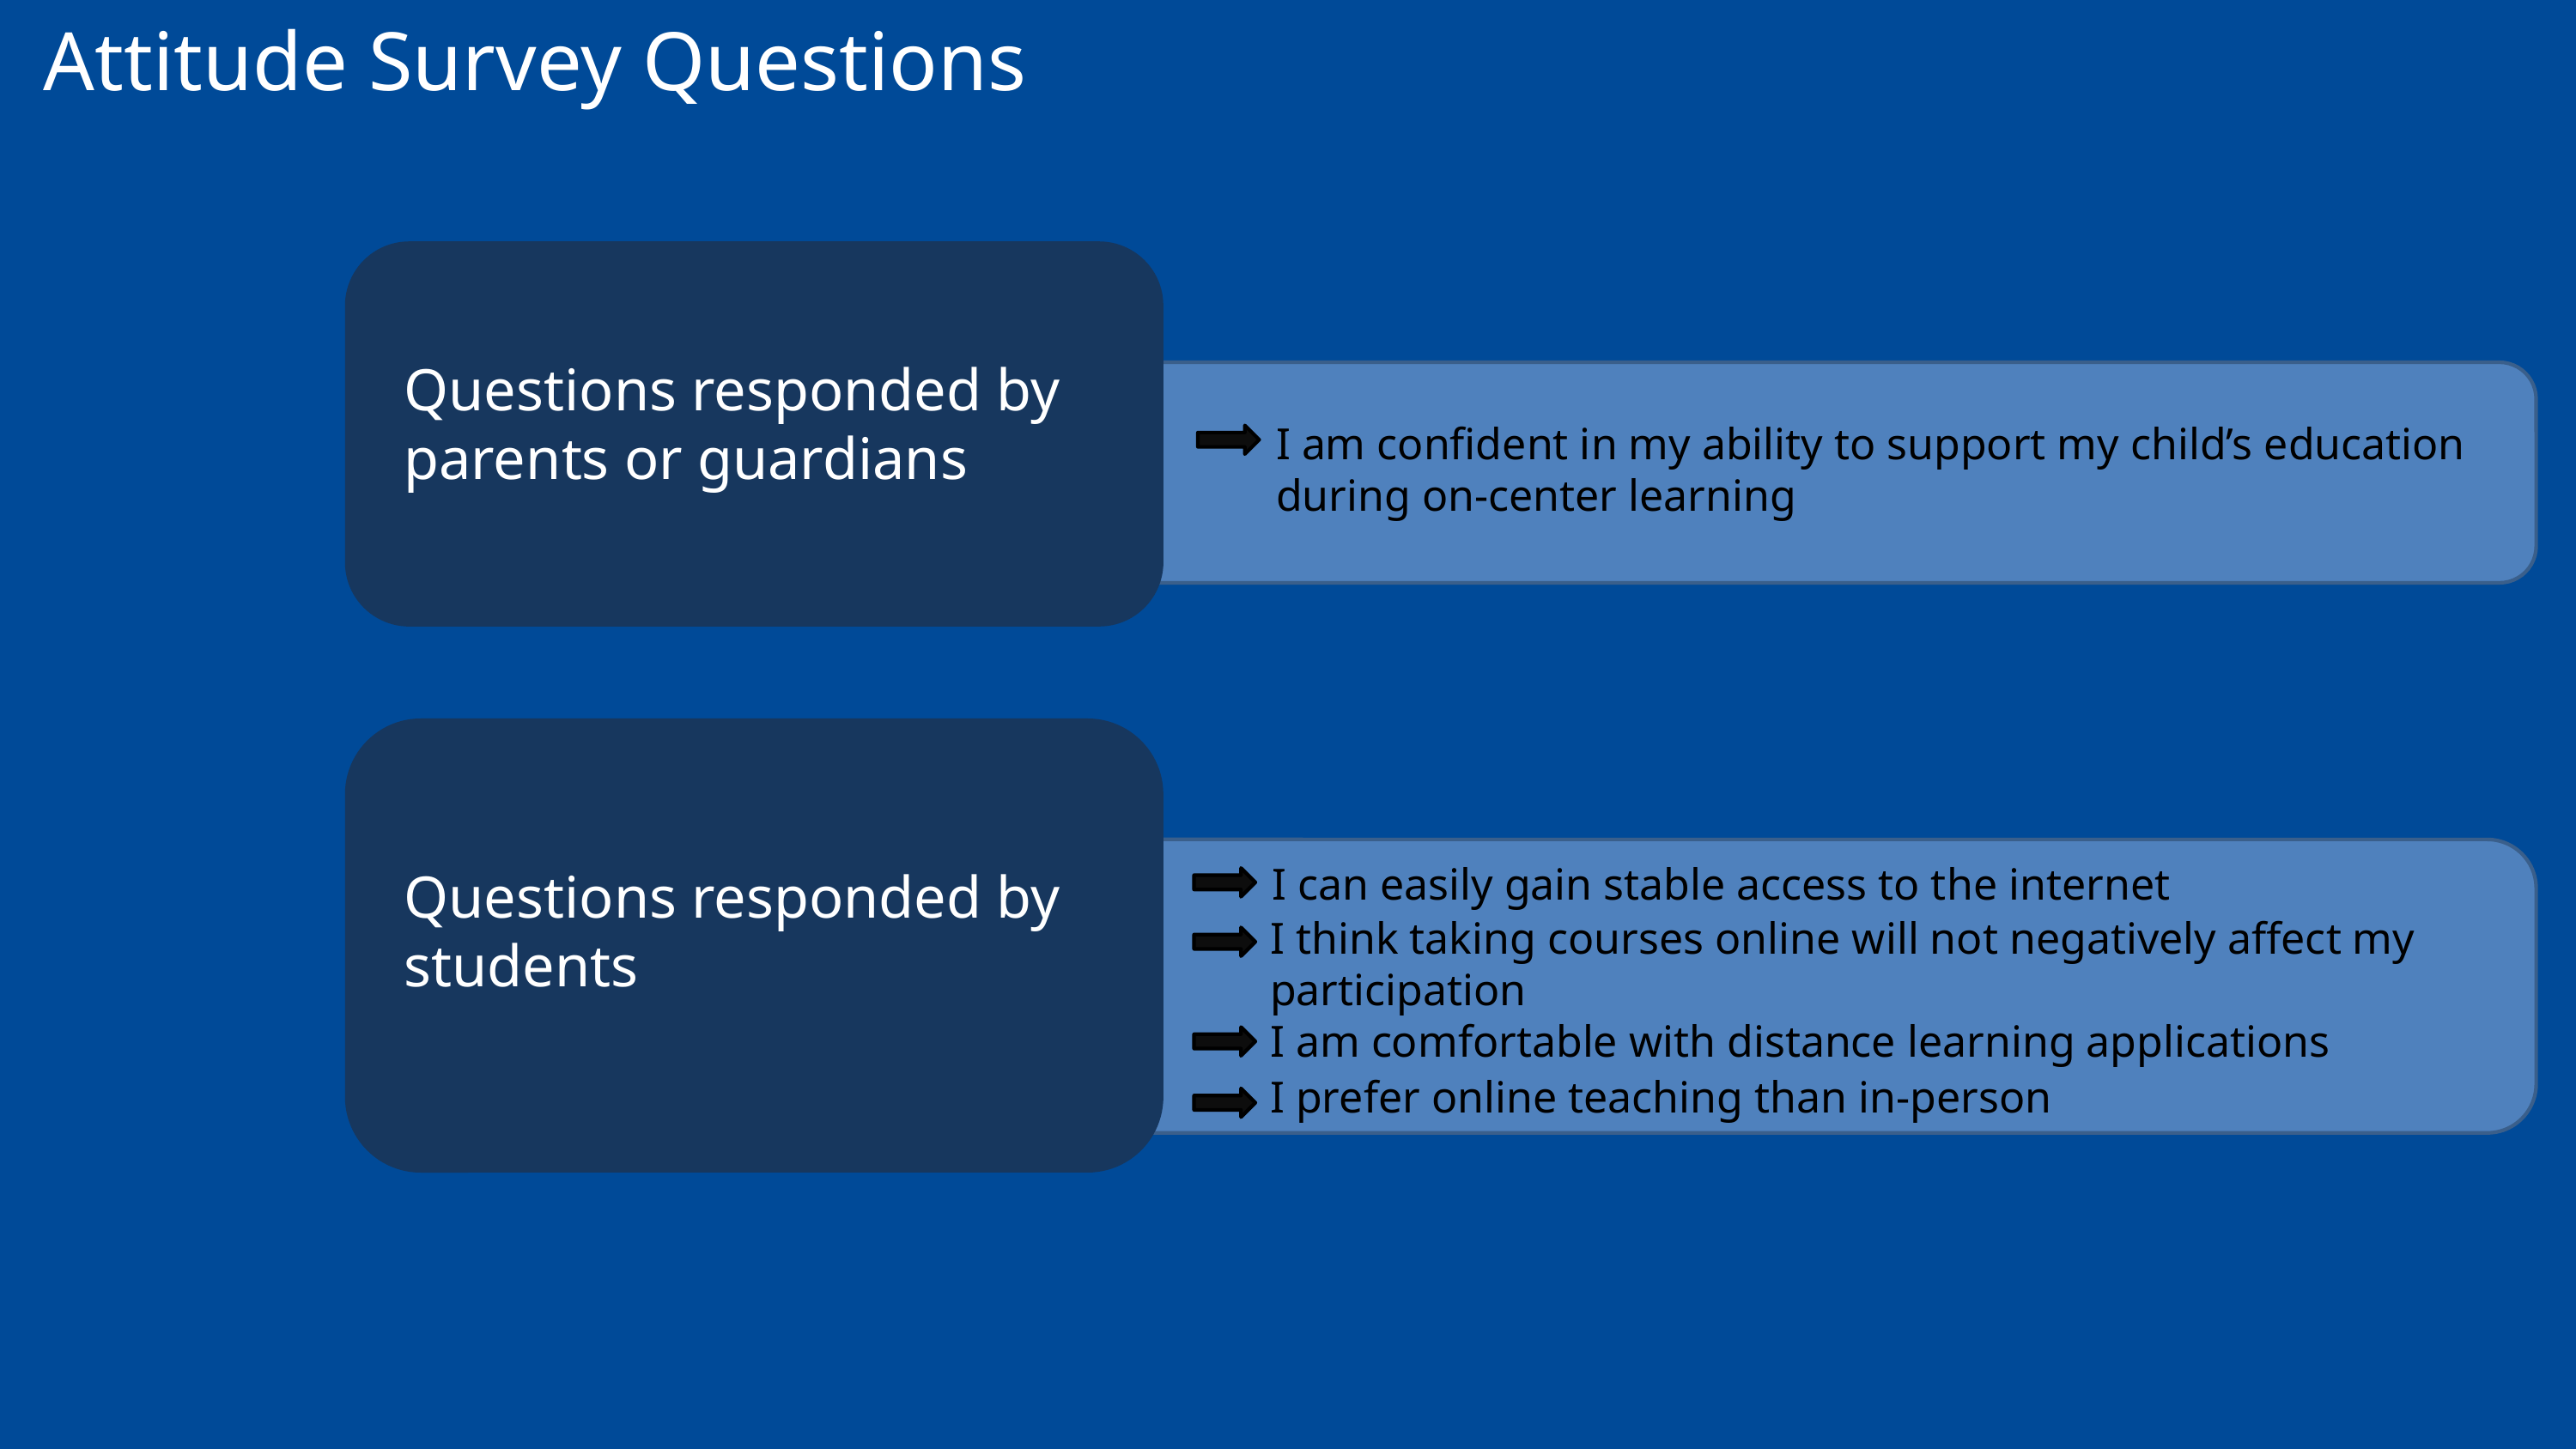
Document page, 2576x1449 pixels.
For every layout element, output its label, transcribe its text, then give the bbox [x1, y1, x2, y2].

text_box I prefer online teaching than in-person [1257, 1063, 2404, 1128]
text_box [1192, 1025, 1258, 1058]
text_box I am comfortable with distance learning applications [1257, 1008, 2404, 1063]
text_box [1192, 1086, 1258, 1119]
text_box I can easily gain stable access to the internet [1259, 851, 2576, 915]
text_box I am confident in my ability to support my child’s education during on-center learning [1262, 409, 2576, 526]
text_box [1192, 866, 1258, 899]
text_box [1195, 423, 1261, 456]
text_box Questions responded by students [391, 854, 1120, 1005]
text_box [1162, 360, 2538, 585]
text_box [343, 716, 1165, 1175]
text_box [1192, 925, 1258, 958]
text_box I think taking courses online will not negatively affect my participation [1257, 904, 2576, 1021]
text_box Questions responded by parents or guardians [391, 346, 1135, 497]
text_box [343, 239, 1165, 628]
text_box Attitude Survey Questions [30, 3, 1819, 113]
text_box [1156, 837, 2538, 1135]
